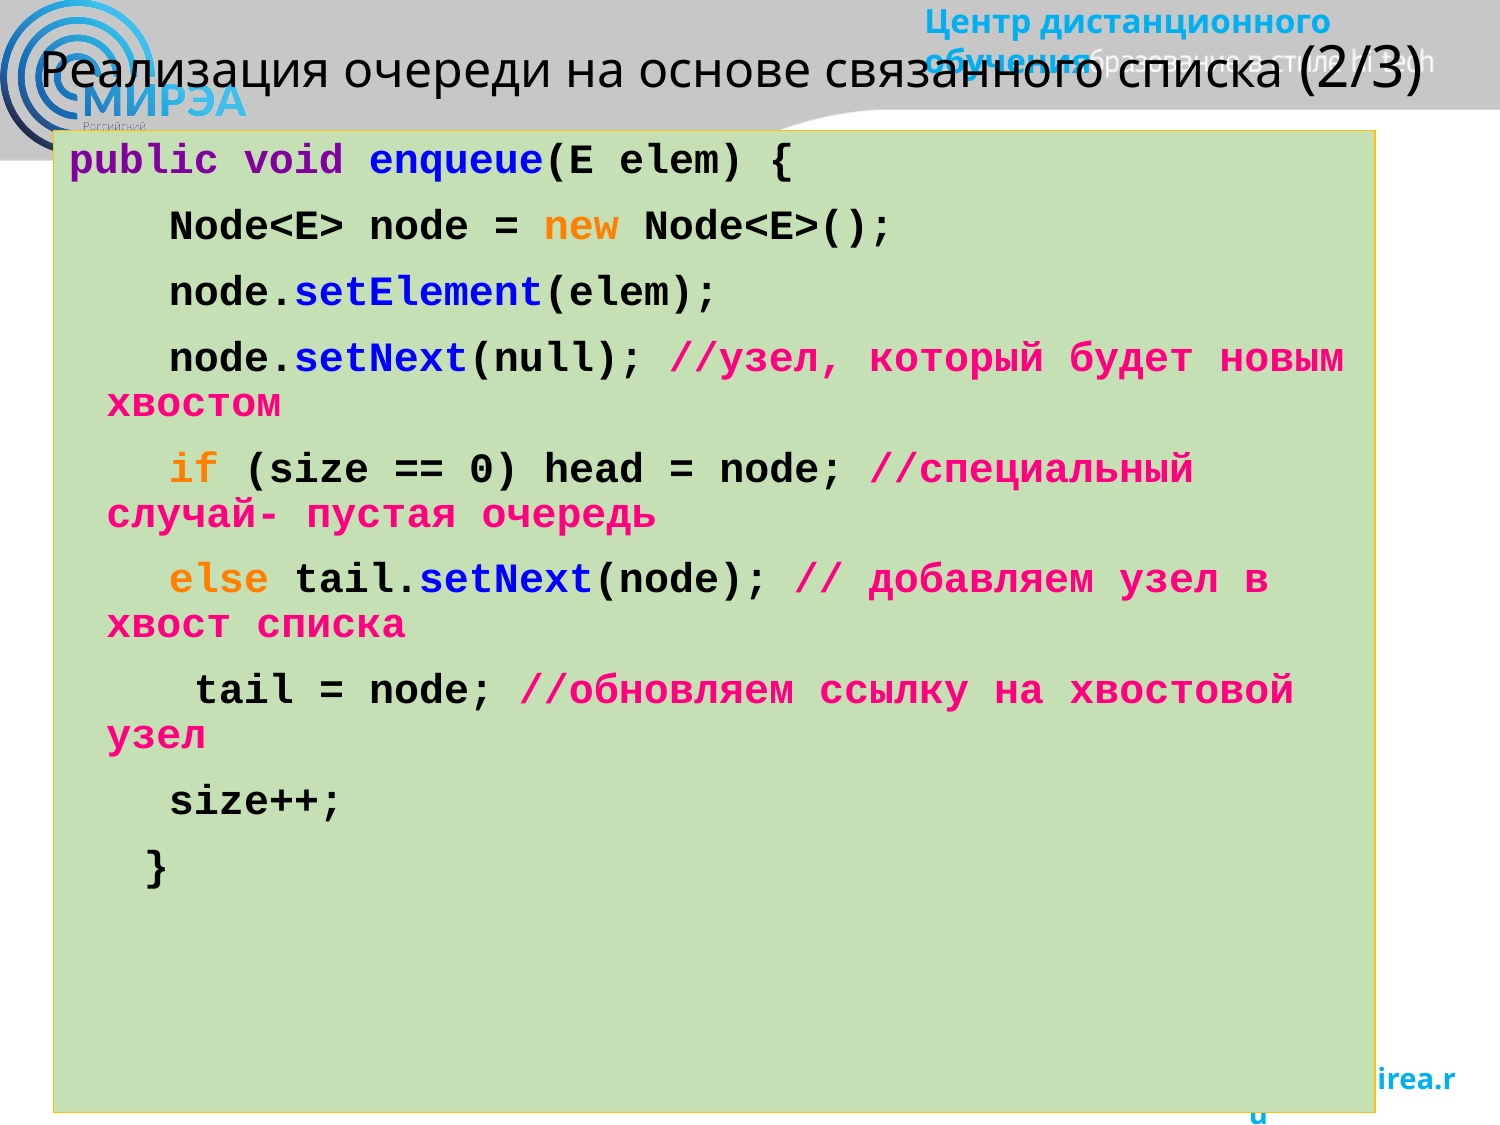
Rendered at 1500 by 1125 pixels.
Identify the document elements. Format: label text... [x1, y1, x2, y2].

picture [0, 0, 247, 159]
title Реализация очереди на основе связанного списка (2/3) [24, 29, 1466, 131]
list public void enqueue(E elem) { Node<E> node = new Node<E>(); node.setElement(elem); node.setNext(null); //узел, который будет новым хвостом if (size == 0) head = node; //специальный случай- пустая очередь else tail.setNext(node); // добавляем узел в хвост списка tail = node; //обновляем ссылку на хвостовой узел size++; } [53, 130, 1376, 1113]
slide_number 67 [1376, 1037, 1425, 1113]
